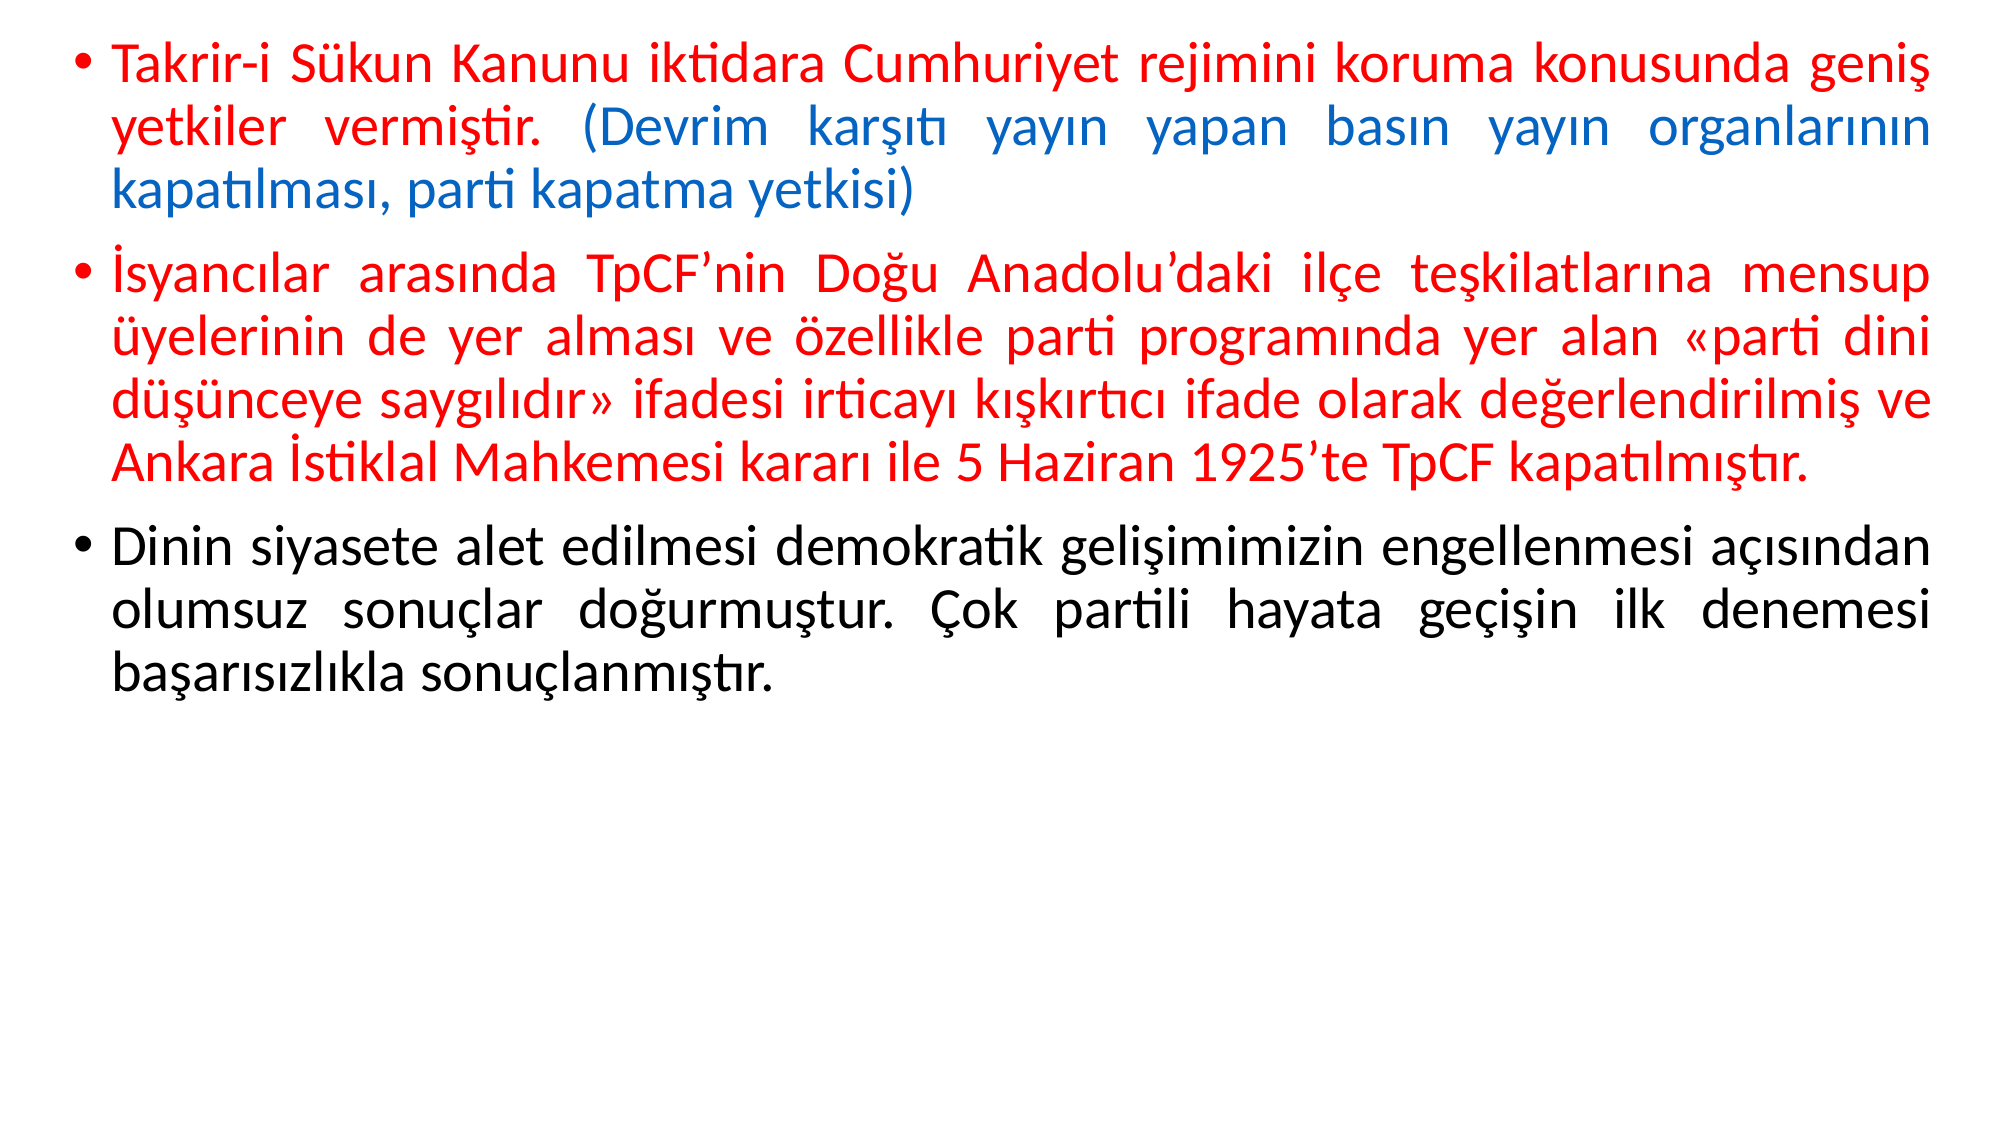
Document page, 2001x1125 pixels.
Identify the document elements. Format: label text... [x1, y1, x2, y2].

text_box Takrir-i Sükun Kanunu iktidara Cumhuriyet rejimini koruma konusunda geniş yetkiler vermiştir. (Devrim karşıtı yayın yapan basın yayın organlarının kapatılması, parti kapatma yetkisi) İsyancılar arasında TpCF’nin Doğu Anadolu’daki ilçe teşkilatlarına mensup üyelerinin de yer alması ve özellikle parti programında yer alan «parti dini düşünceye saygılıdır» ifadesi irticayı kışkırtıcı ifade olarak değerlendirilmiş ve Ankara İstiklal Mahkemesi kararı ile 5 Haziran 1925’te TpCF kapatılmıştır. Dinin siyasete alet edilmesi demokratik gelişimimizin engellenmesi açısından olumsuz sonuçlar doğurmuştur. Çok partili hayata geçişin ilk denemesi başarısızlıkla sonuçlanmıştır. [58, 25, 1948, 1035]
